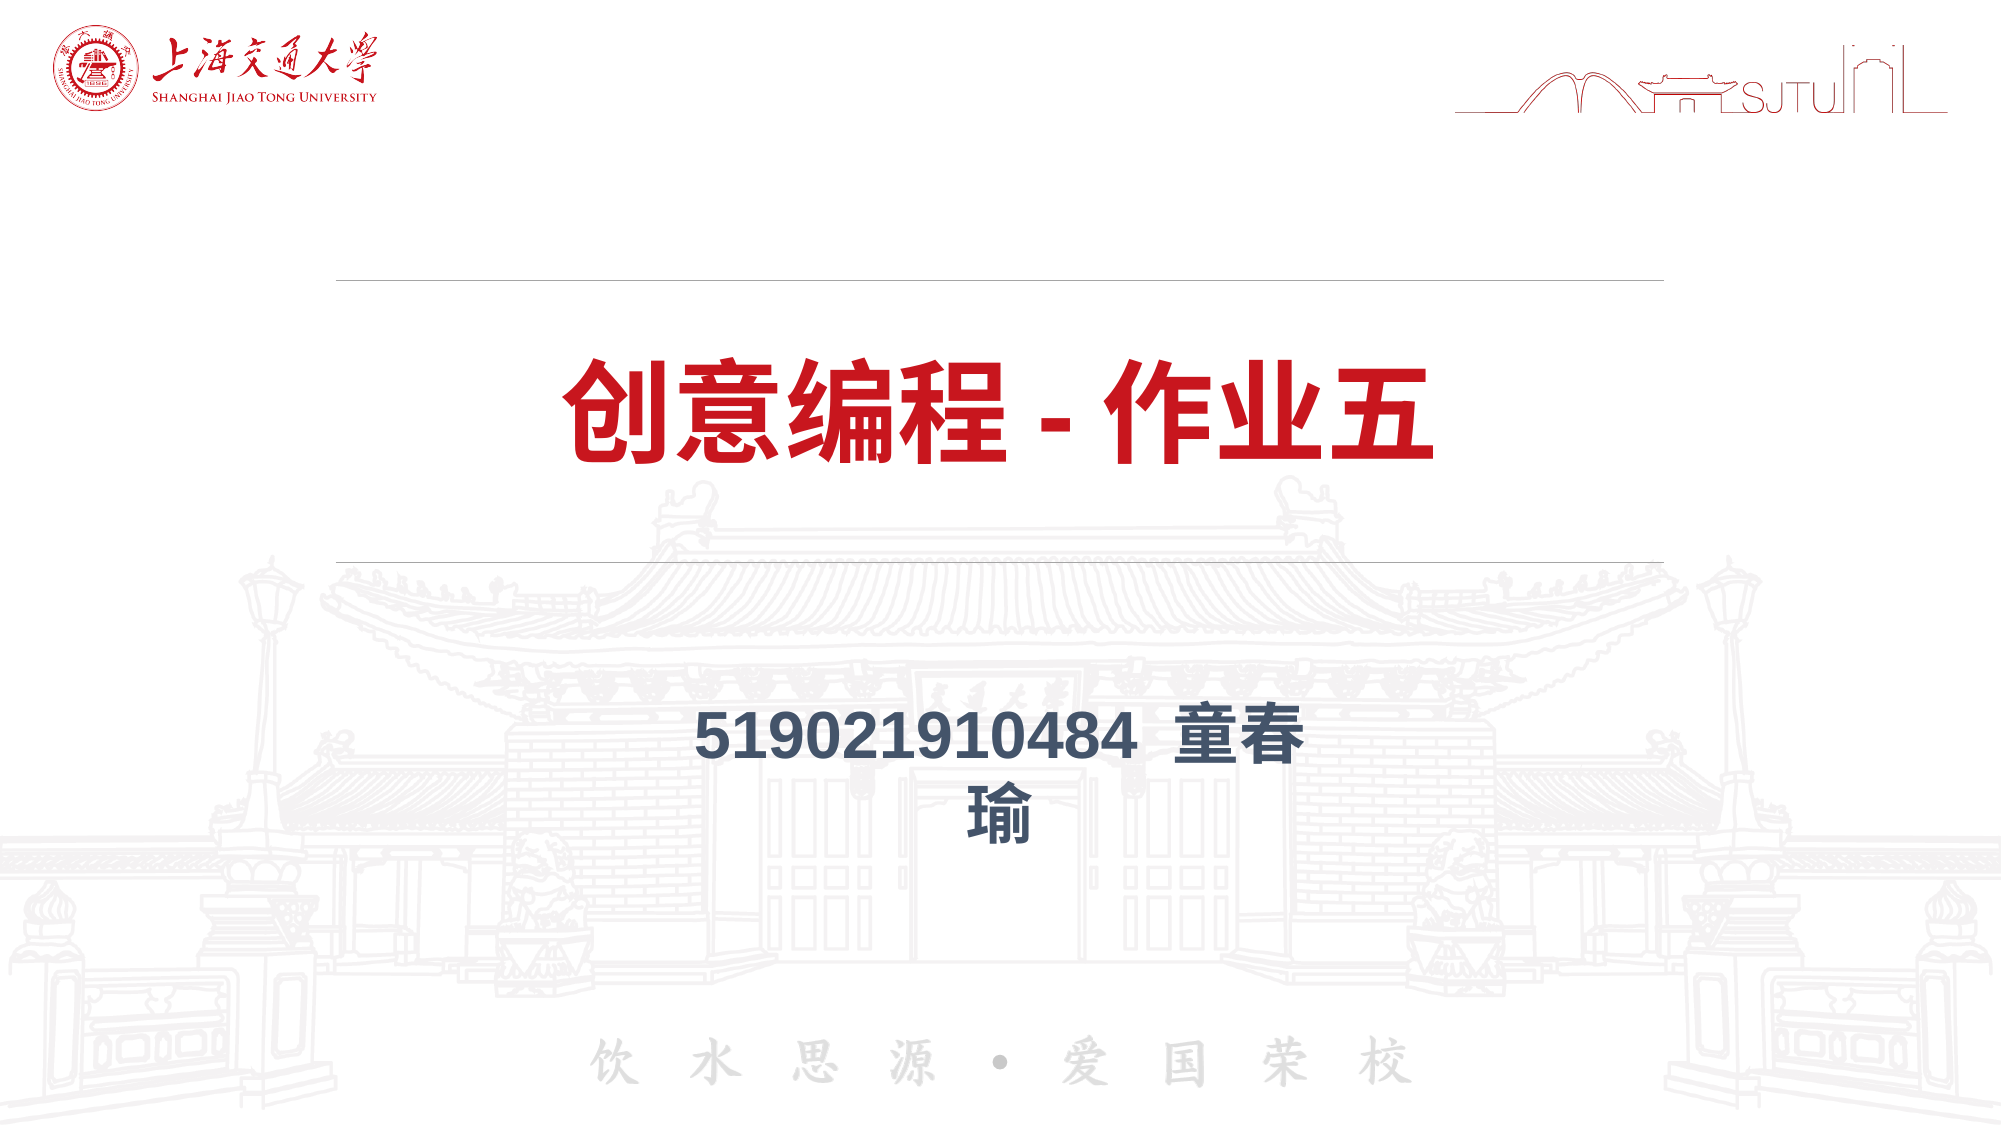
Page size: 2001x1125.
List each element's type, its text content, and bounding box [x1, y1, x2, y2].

list 519021910484 童春瑜 [645, 723, 1355, 822]
picture [36, 8, 393, 126]
picture [1455, 45, 1948, 113]
title 创意编程-作业五 [230, 330, 1770, 505]
